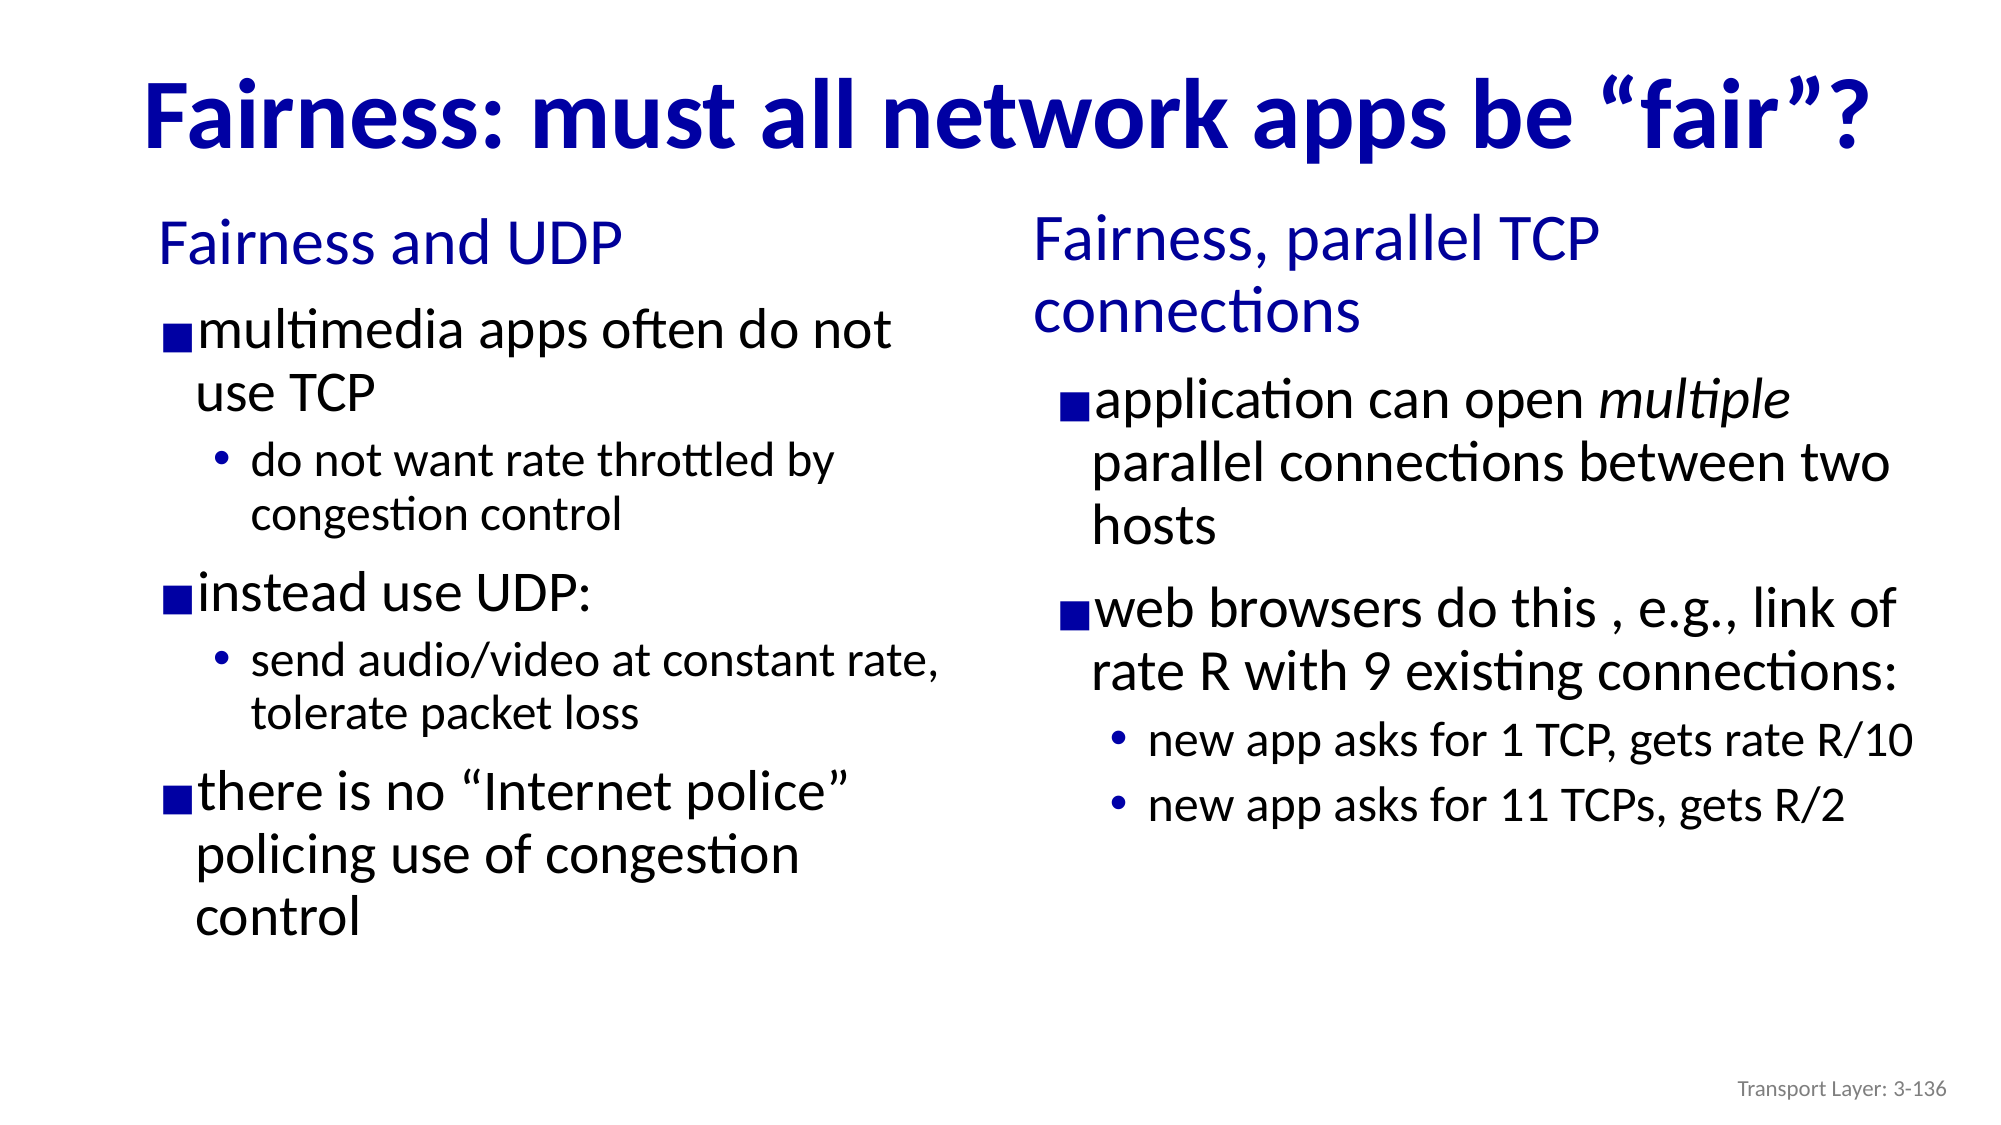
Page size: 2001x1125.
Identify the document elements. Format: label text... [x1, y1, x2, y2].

text_box Fairness and UDP multimedia apps often do not use TCP do not want rate throttled by congestion control instead use UDP: send audio/video at constant rate, tolerate packet loss there is no “Internet police” policing use of congestion control [122, 199, 977, 963]
slide_number Transport Layer: 3- [1512, 1056, 1963, 1117]
title Fairness: must all network apps be “fair”? [128, 42, 1906, 190]
text_box Fairness, parallel TCP connections application can open multiple parallel connections between two hosts web browsers do this , e.g., link of rate R with 9 existing connections: new app asks for 1 TCP, gets rate R/10 new app asks for 11 TCPs, gets R/2 [1018, 195, 1934, 1027]
